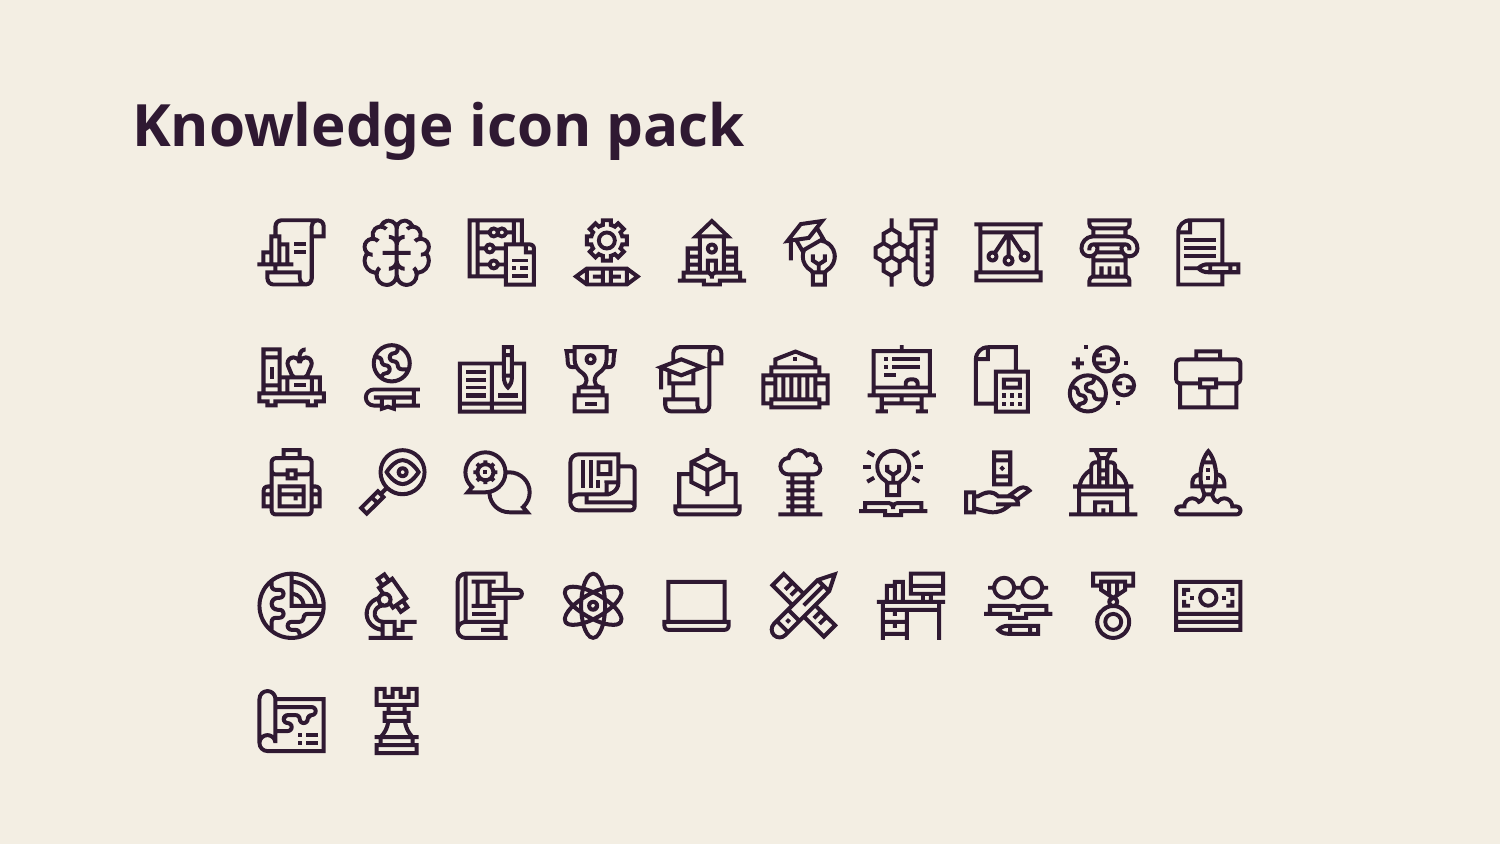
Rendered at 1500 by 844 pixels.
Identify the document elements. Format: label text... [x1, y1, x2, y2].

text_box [261, 447, 322, 517]
text_box [596, 230, 617, 251]
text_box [563, 344, 618, 414]
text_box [1173, 579, 1243, 633]
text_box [677, 218, 747, 287]
text_box [655, 345, 724, 414]
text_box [1175, 218, 1241, 287]
text_box [778, 448, 823, 517]
text_box [1174, 349, 1243, 410]
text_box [257, 688, 326, 754]
text_box [1069, 448, 1138, 517]
text_box [572, 266, 641, 287]
text_box [584, 218, 629, 263]
text_box [782, 218, 837, 287]
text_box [560, 571, 626, 641]
text_box [1079, 218, 1140, 287]
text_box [858, 448, 928, 518]
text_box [463, 450, 532, 515]
text_box [362, 218, 431, 287]
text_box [973, 344, 1031, 414]
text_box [983, 575, 1053, 637]
text_box [873, 218, 938, 287]
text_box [457, 344, 527, 414]
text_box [363, 342, 421, 412]
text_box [768, 570, 839, 640]
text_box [867, 344, 937, 414]
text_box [257, 347, 327, 408]
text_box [467, 218, 537, 287]
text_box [358, 447, 427, 517]
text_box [1067, 344, 1137, 414]
text_box [974, 222, 1043, 283]
text_box [374, 686, 419, 756]
text_box [257, 571, 326, 640]
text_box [963, 450, 1033, 515]
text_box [761, 349, 830, 410]
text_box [1090, 571, 1136, 641]
text_box [673, 448, 742, 517]
title Knowledge icon pack [116, 72, 1383, 167]
text_box [662, 579, 731, 632]
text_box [1173, 447, 1243, 517]
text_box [568, 452, 637, 513]
text_box [364, 571, 417, 640]
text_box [257, 218, 326, 287]
text_box [876, 571, 946, 640]
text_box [455, 571, 525, 641]
